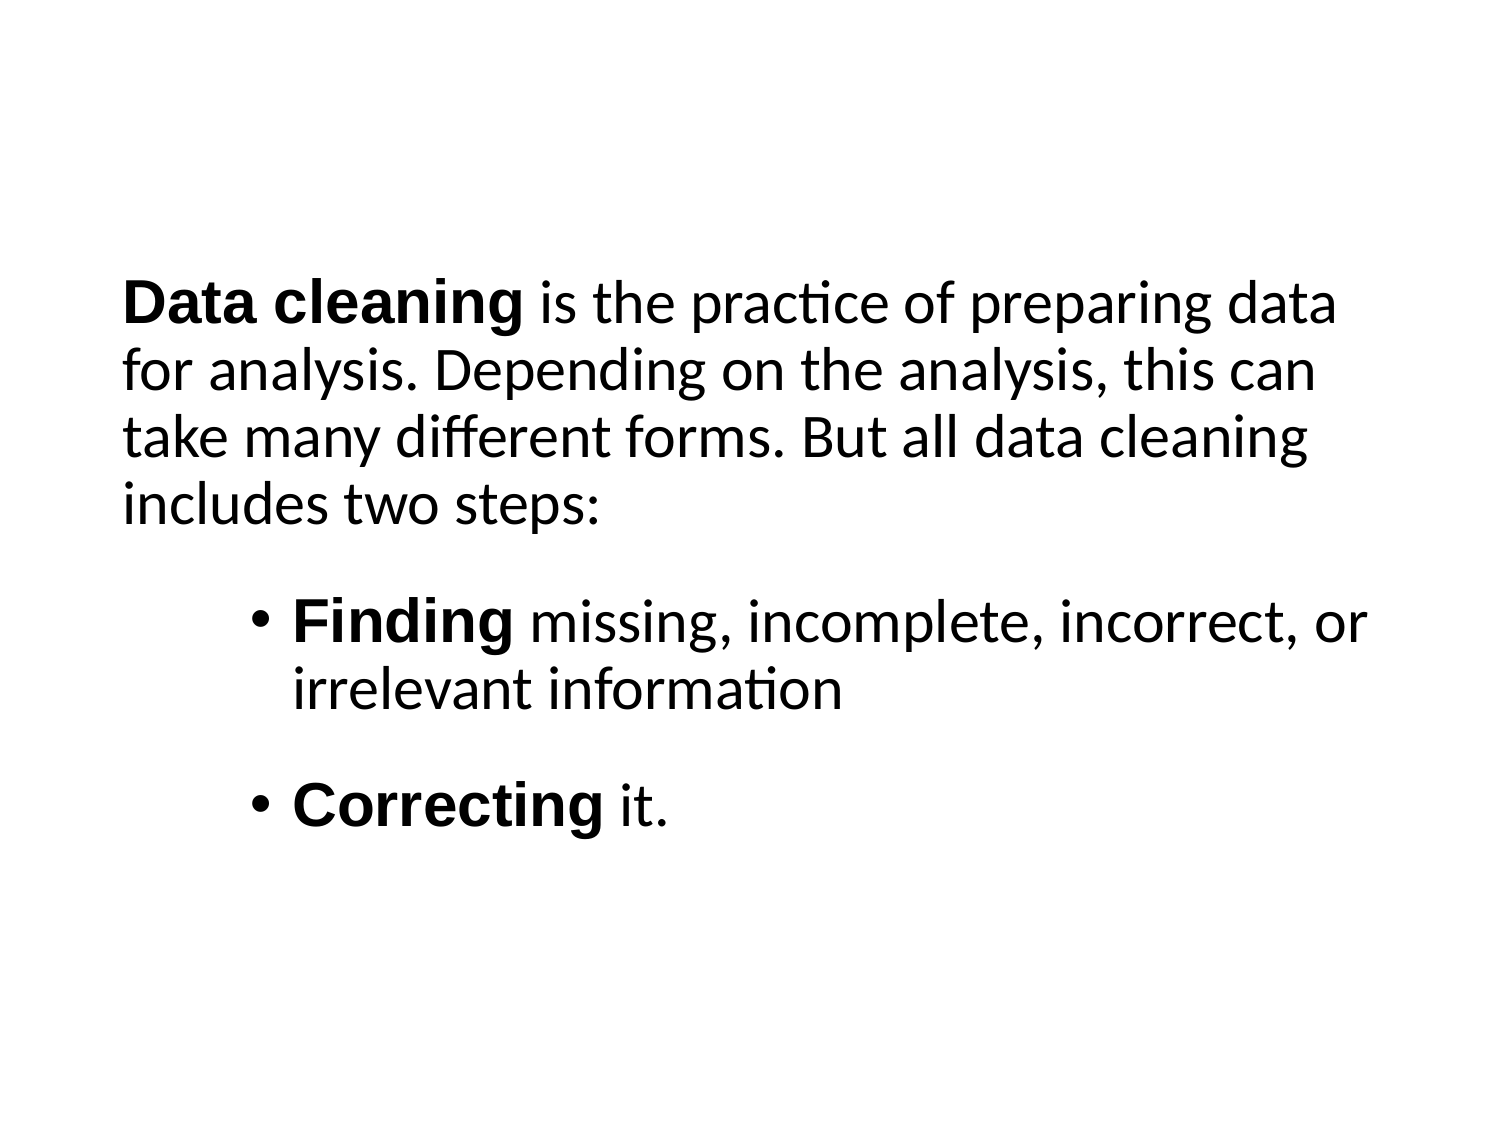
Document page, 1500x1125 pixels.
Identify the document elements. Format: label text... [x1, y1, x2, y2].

list Data cleaning is the practice of preparing data for analysis. Depending on the analysis, this can take many different forms. But all data cleaning includes two steps: Finding missing, incomplete, incorrect, or irrelevant information Correcting it. [107, 19, 1388, 852]
